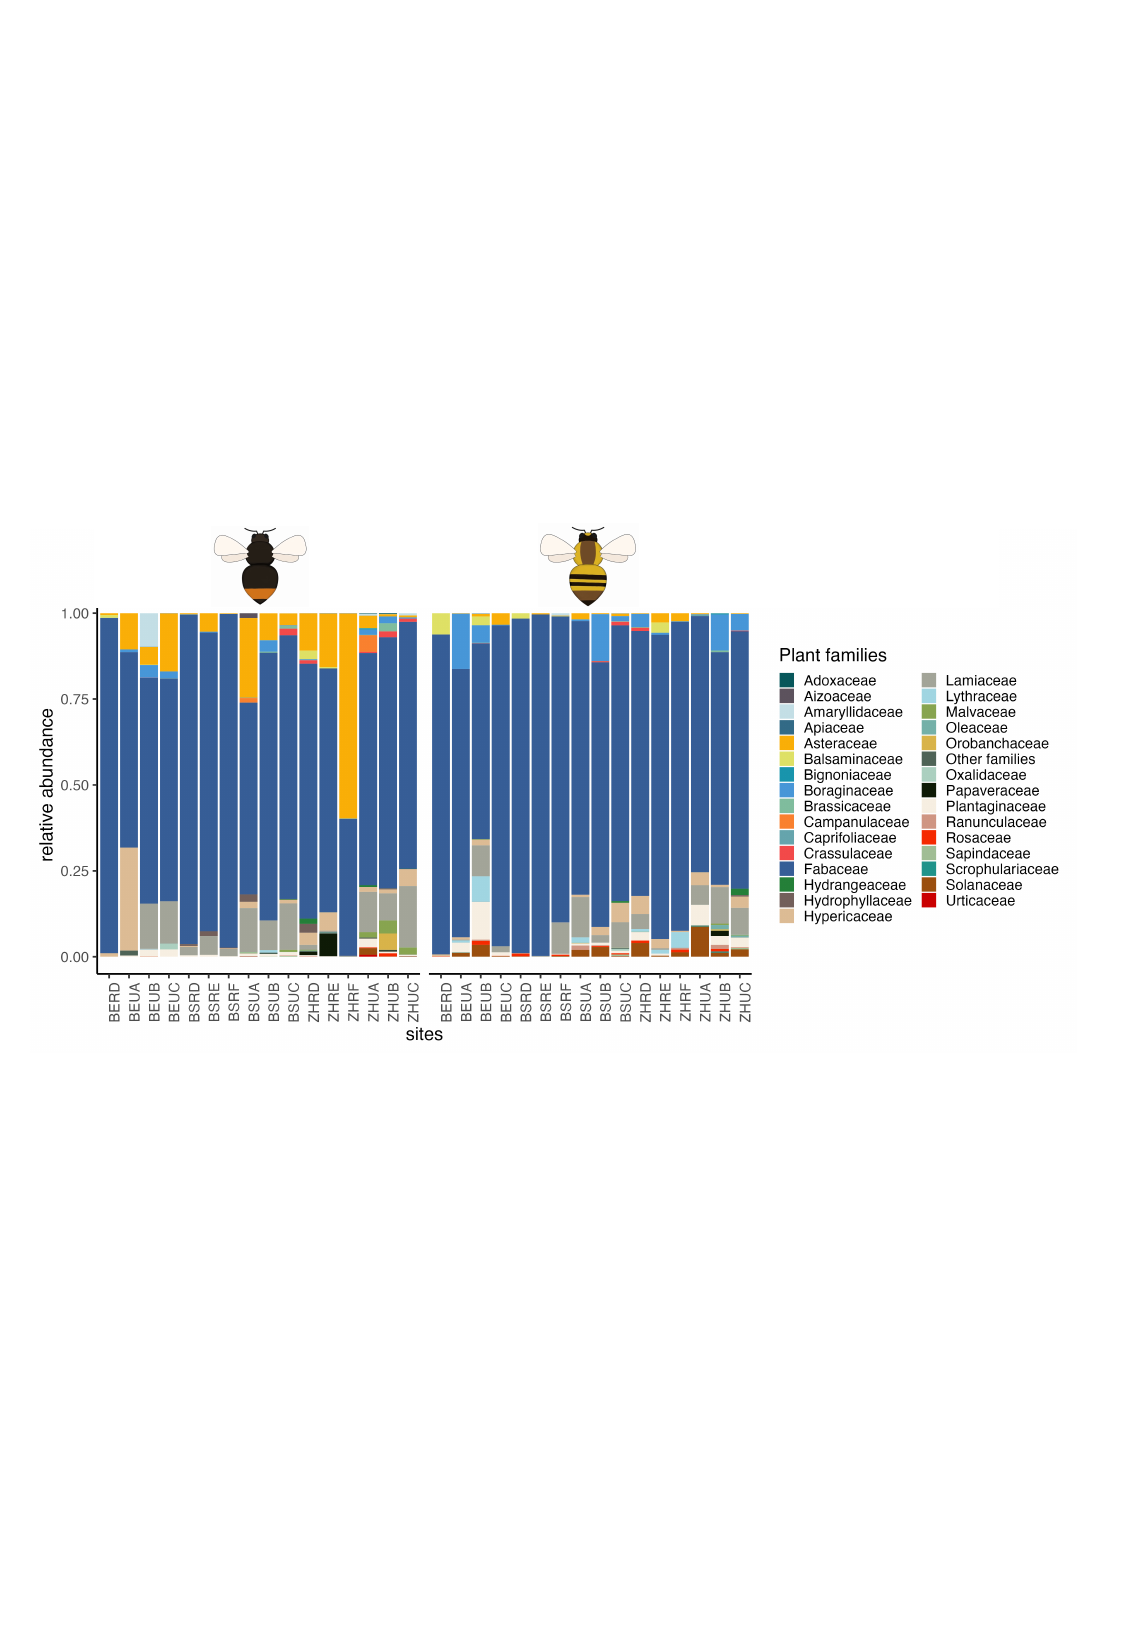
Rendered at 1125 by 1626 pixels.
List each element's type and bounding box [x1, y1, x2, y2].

picture [30, 523, 1077, 1053]
